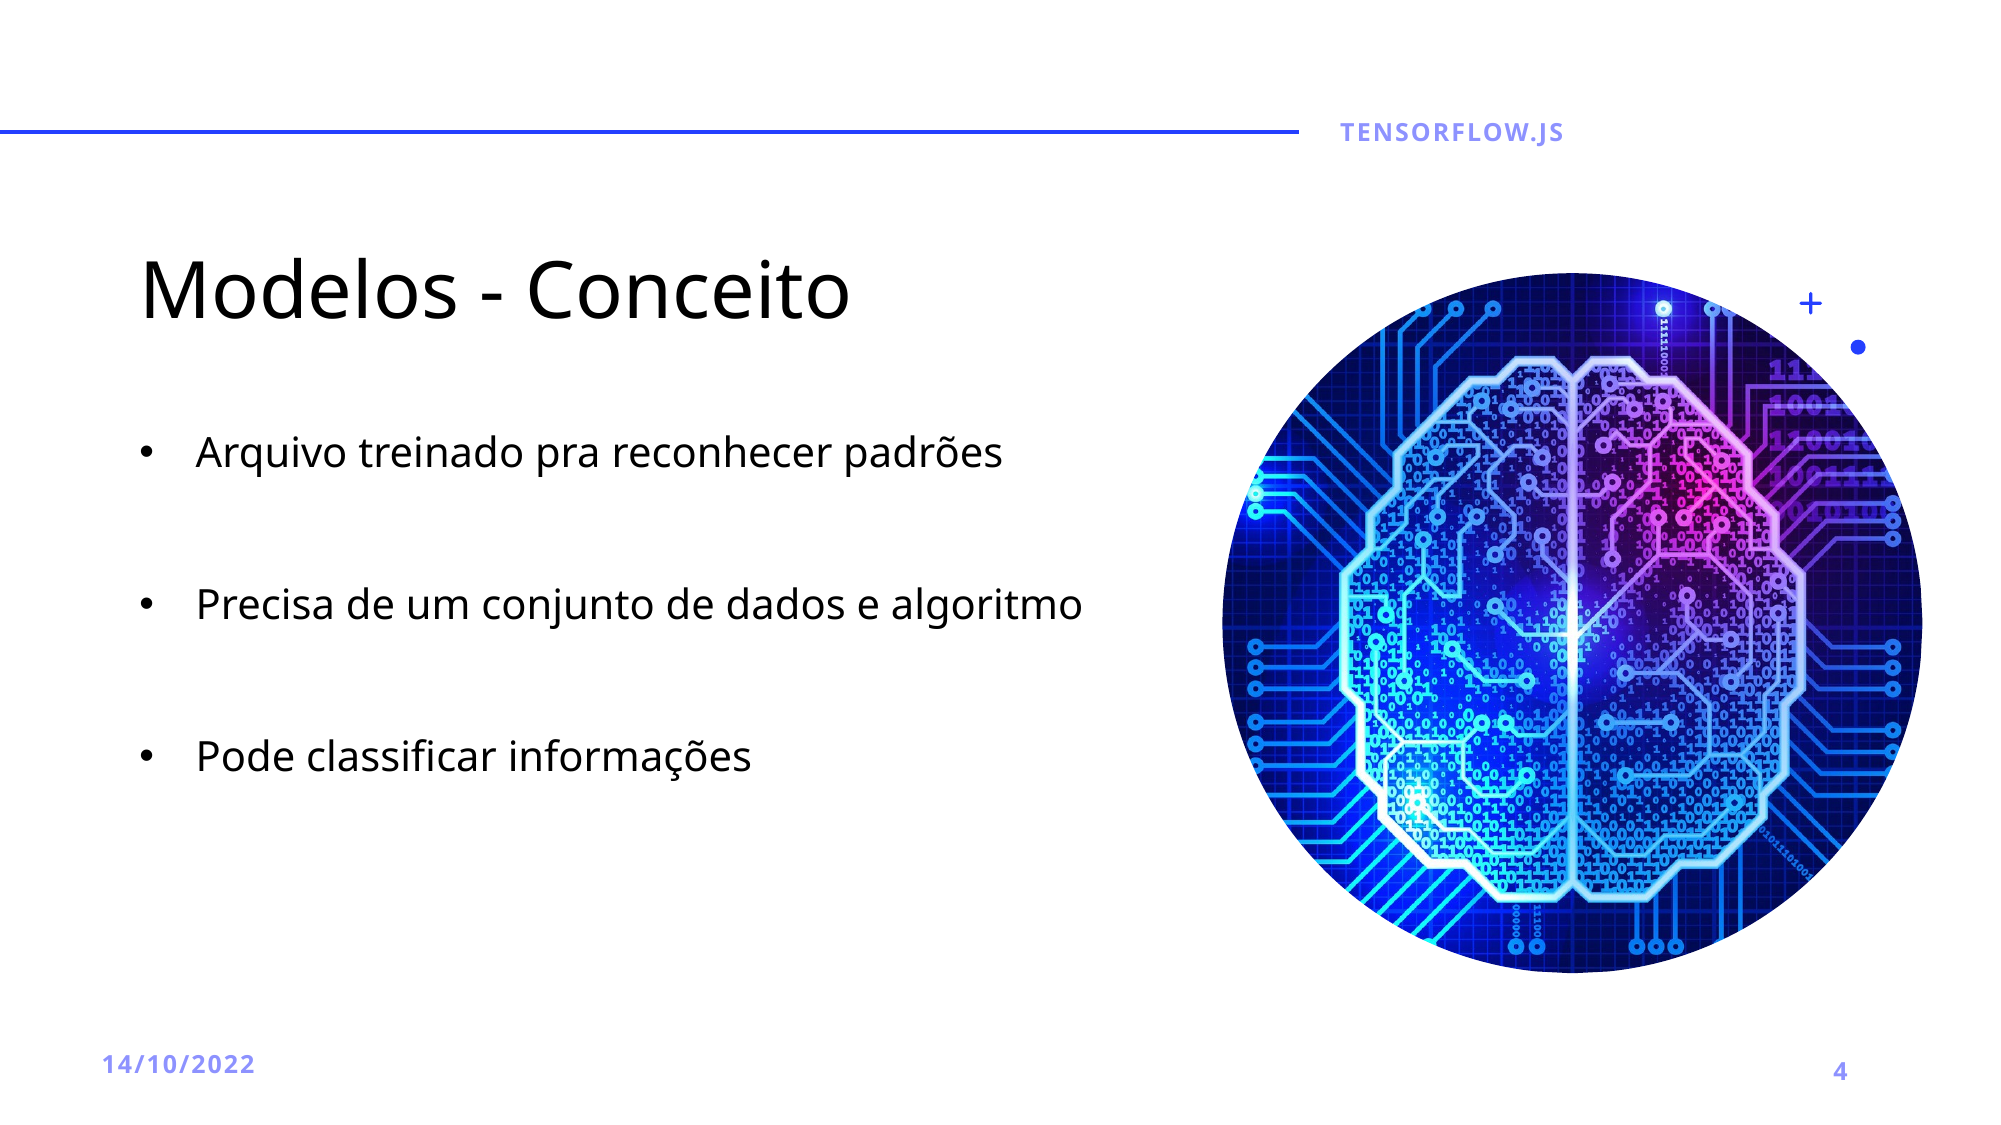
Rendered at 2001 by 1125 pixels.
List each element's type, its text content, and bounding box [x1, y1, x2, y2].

slide_number 4 [1412, 1042, 1863, 1103]
title Modelos - Conceito [124, 203, 1140, 343]
list Arquivo treinado pra reconhecer padrões Precisa de um conjunto de dados e algoritmo Pode classificar informações [124, 413, 1140, 963]
picture [1222, 273, 1923, 974]
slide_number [86, 1033, 537, 1094]
footer Tensorflow.js [1231, 101, 1672, 162]
